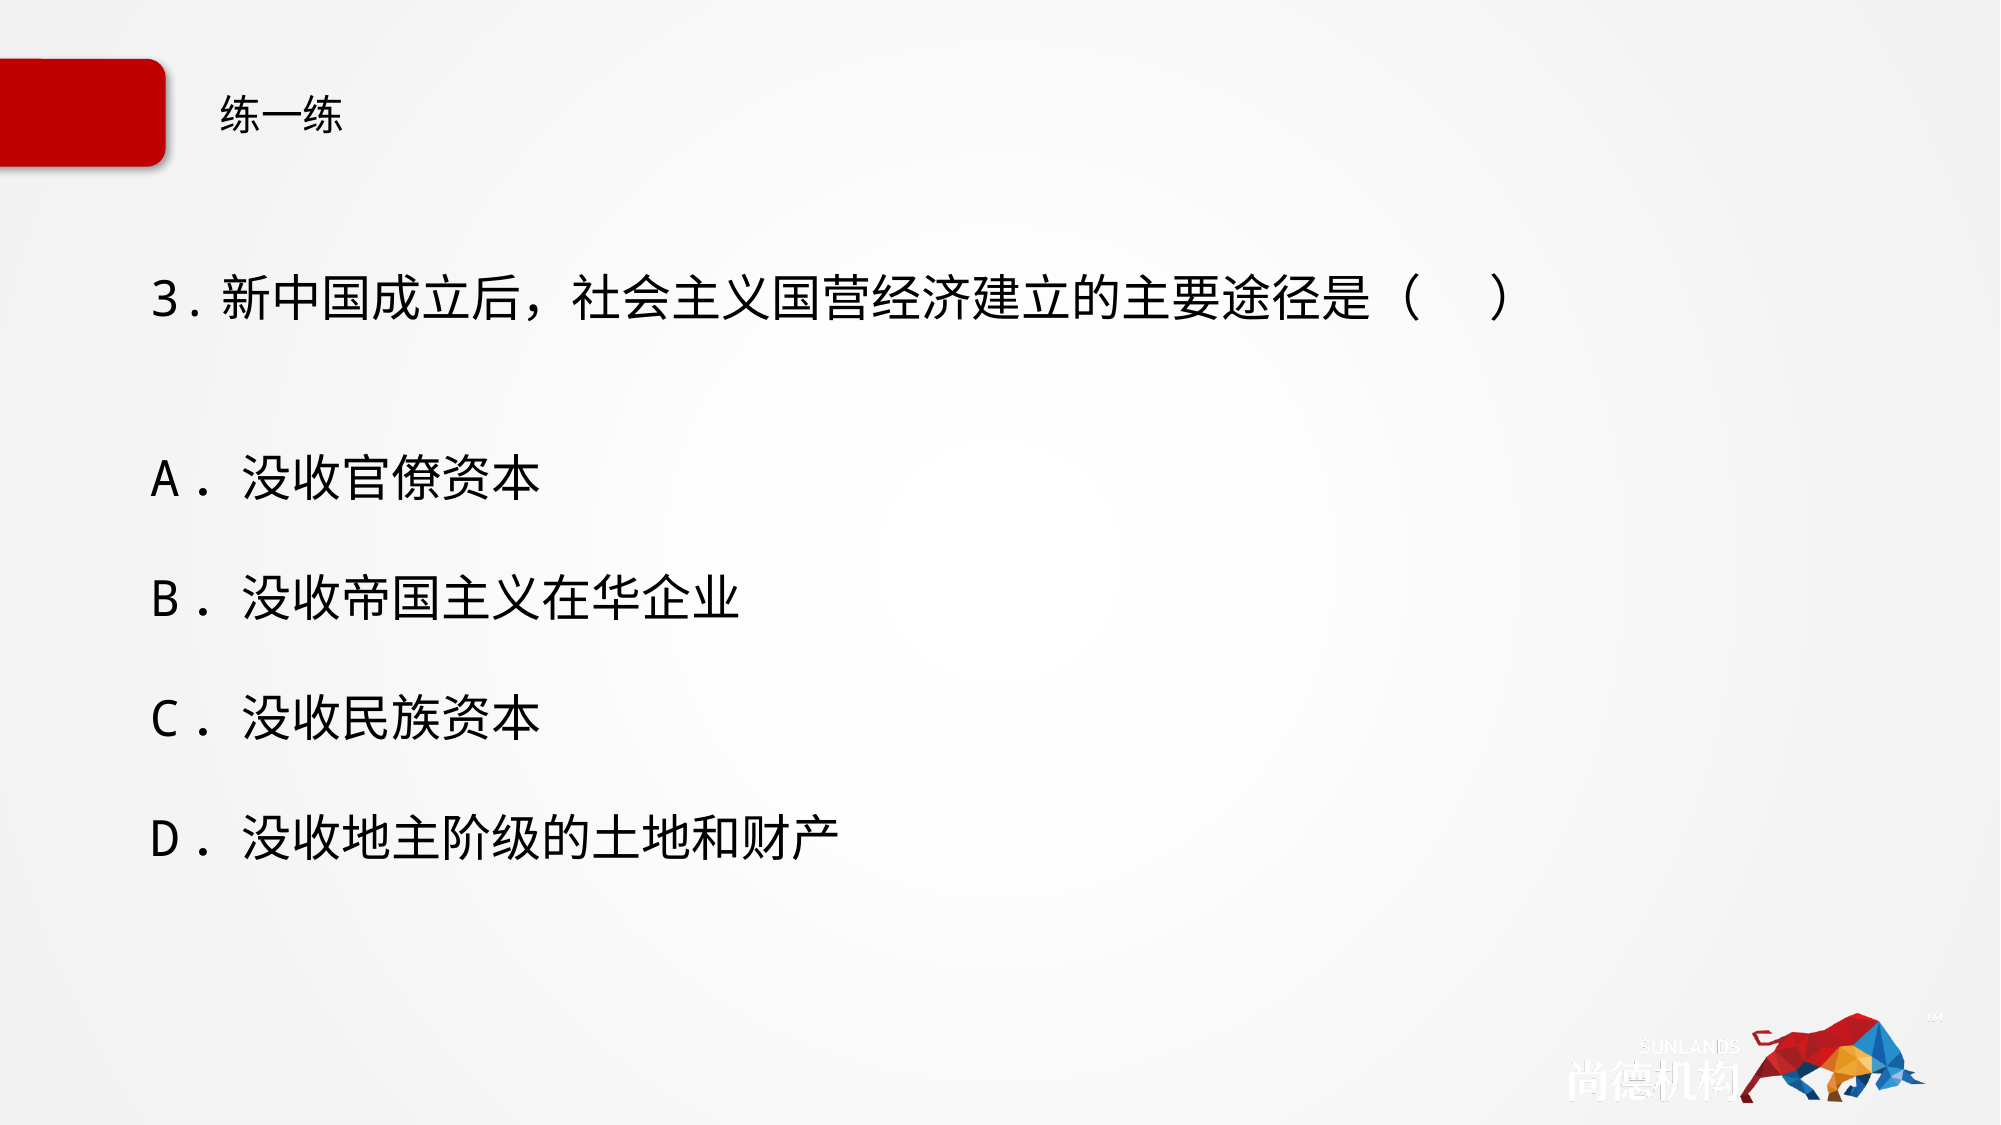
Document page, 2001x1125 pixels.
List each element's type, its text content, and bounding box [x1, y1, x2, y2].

title 练一练 [204, 72, 1877, 162]
text_box 3.新中国成立后，社会主义国营经济建立的主要途径是（ ） A．没收官僚资本 B．没收帝国主义在华企业 C．没收民族资本 D．没收地主阶级的土地和财产 [134, 259, 1877, 874]
picture [0, 0, 2001, 1125]
